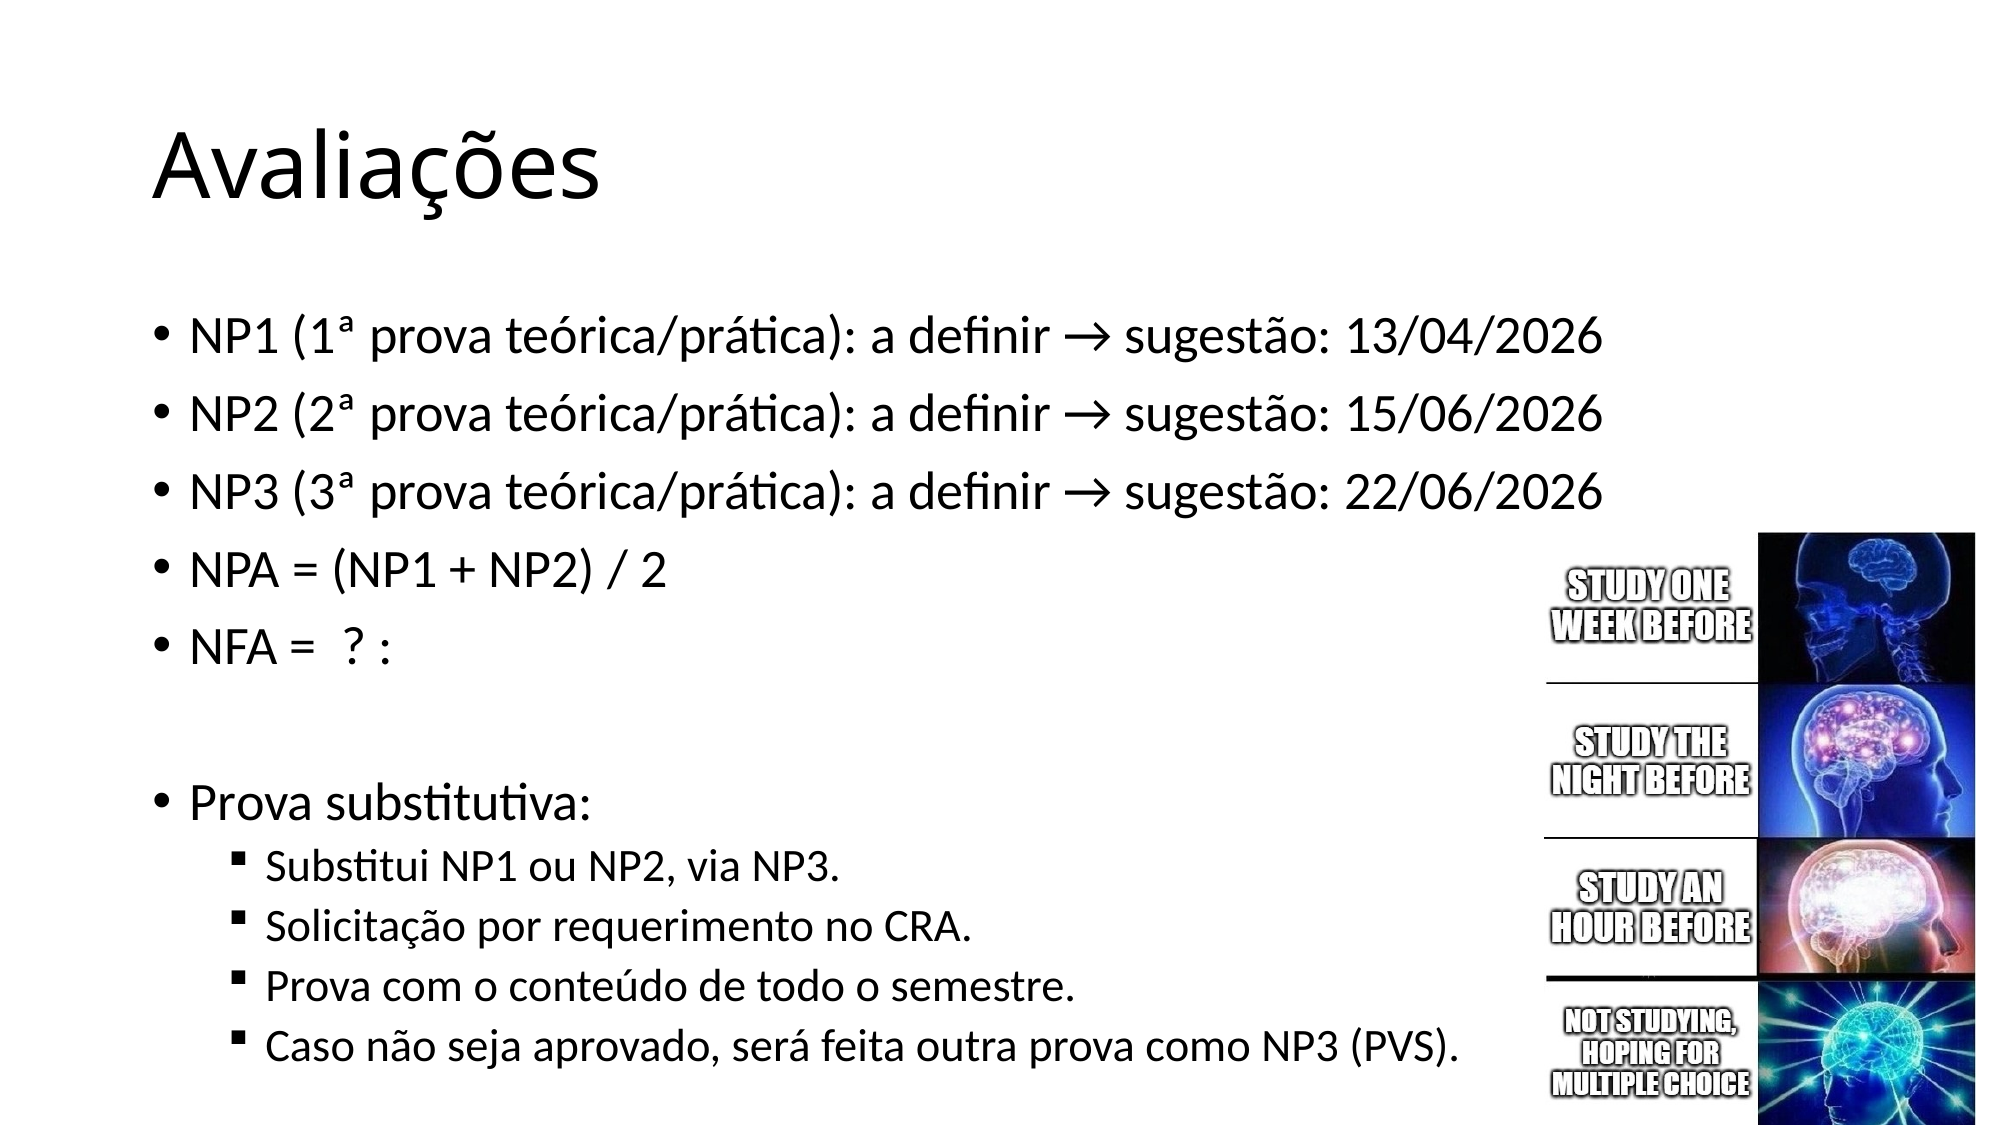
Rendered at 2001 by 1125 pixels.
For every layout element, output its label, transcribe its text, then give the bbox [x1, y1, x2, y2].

title Avaliações [137, 59, 1863, 278]
picture [1544, 532, 1976, 1125]
